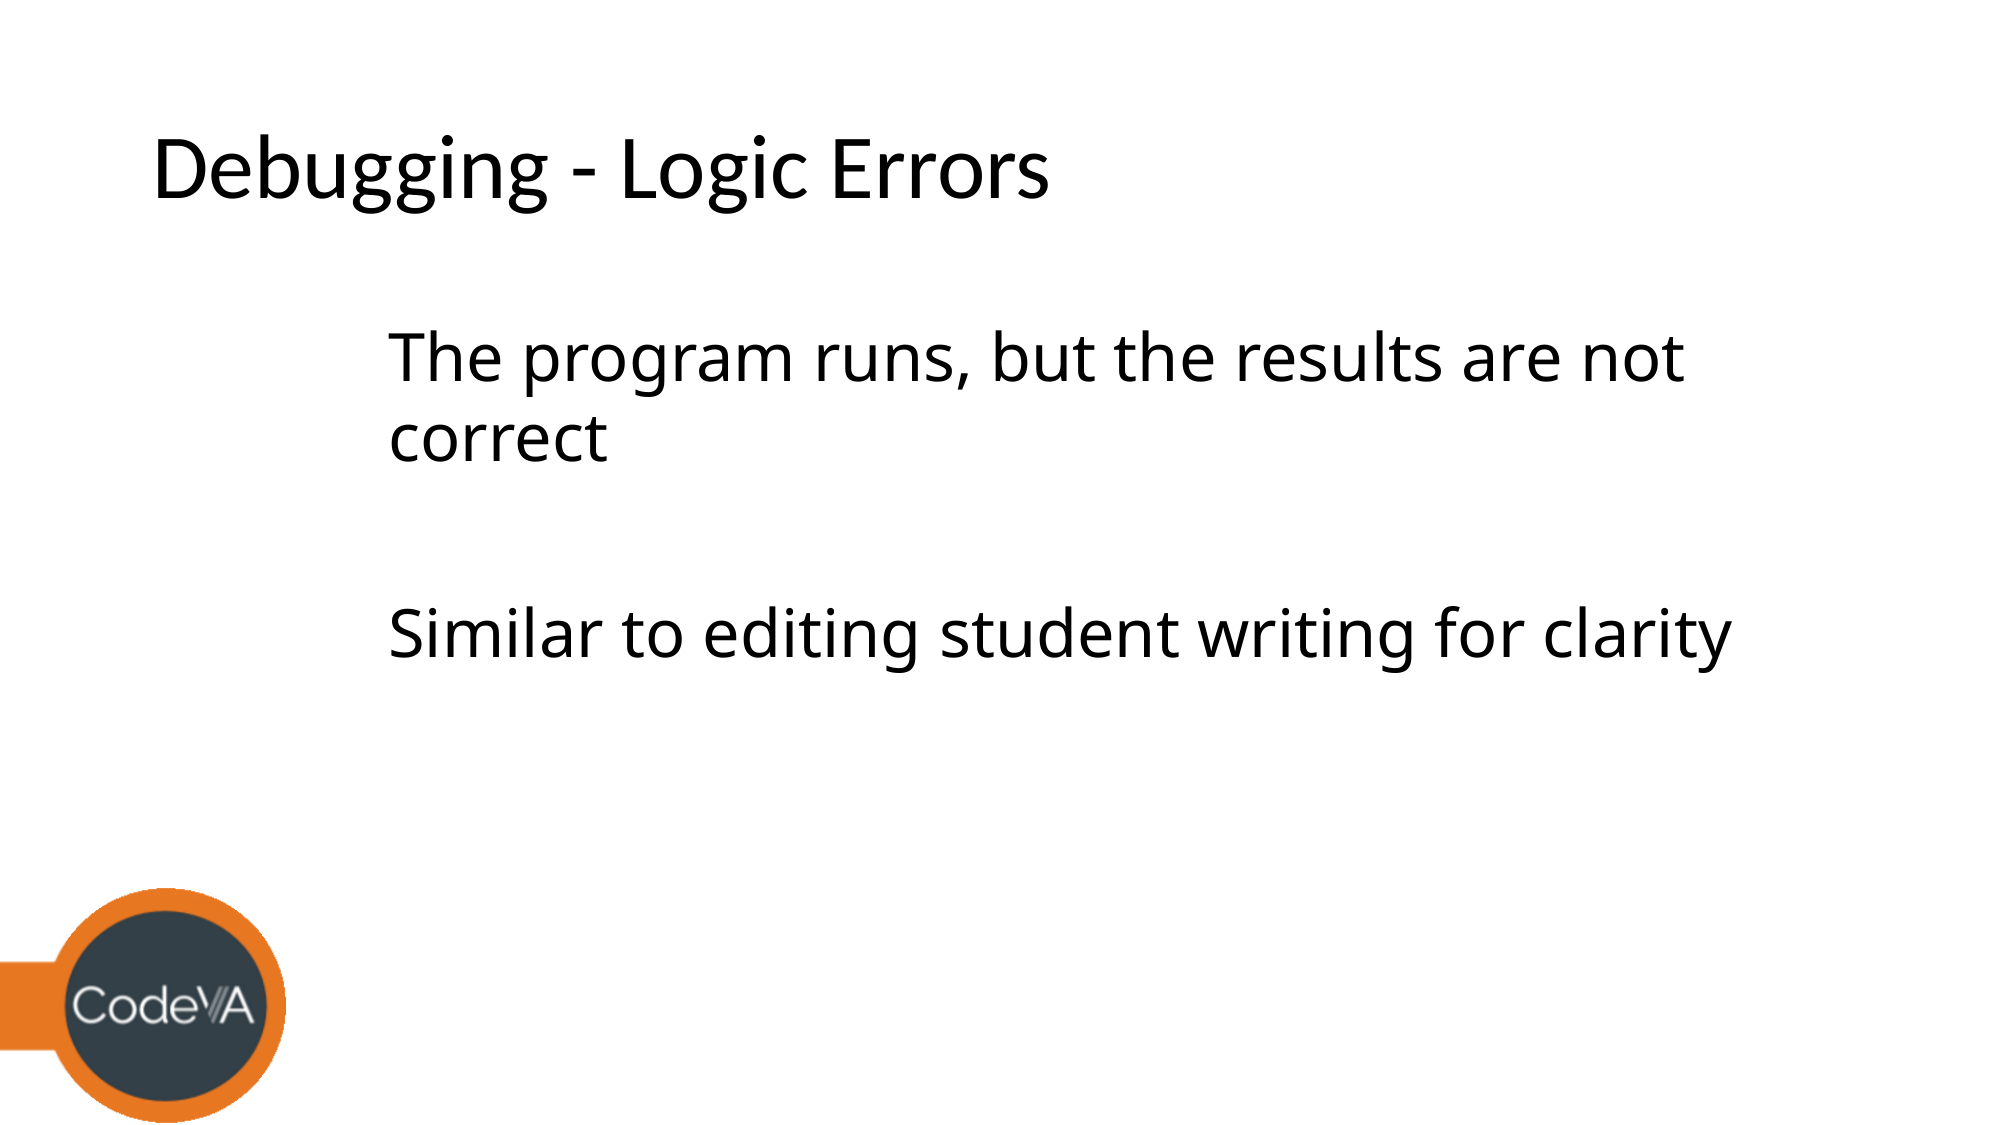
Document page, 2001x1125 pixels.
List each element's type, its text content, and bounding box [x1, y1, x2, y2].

list The program runs, but the results are not correct Similar to editing student writing for clarity [298, 299, 1863, 1014]
picture [0, 885, 286, 1125]
title Debugging - Logic Errors [137, 59, 1863, 278]
